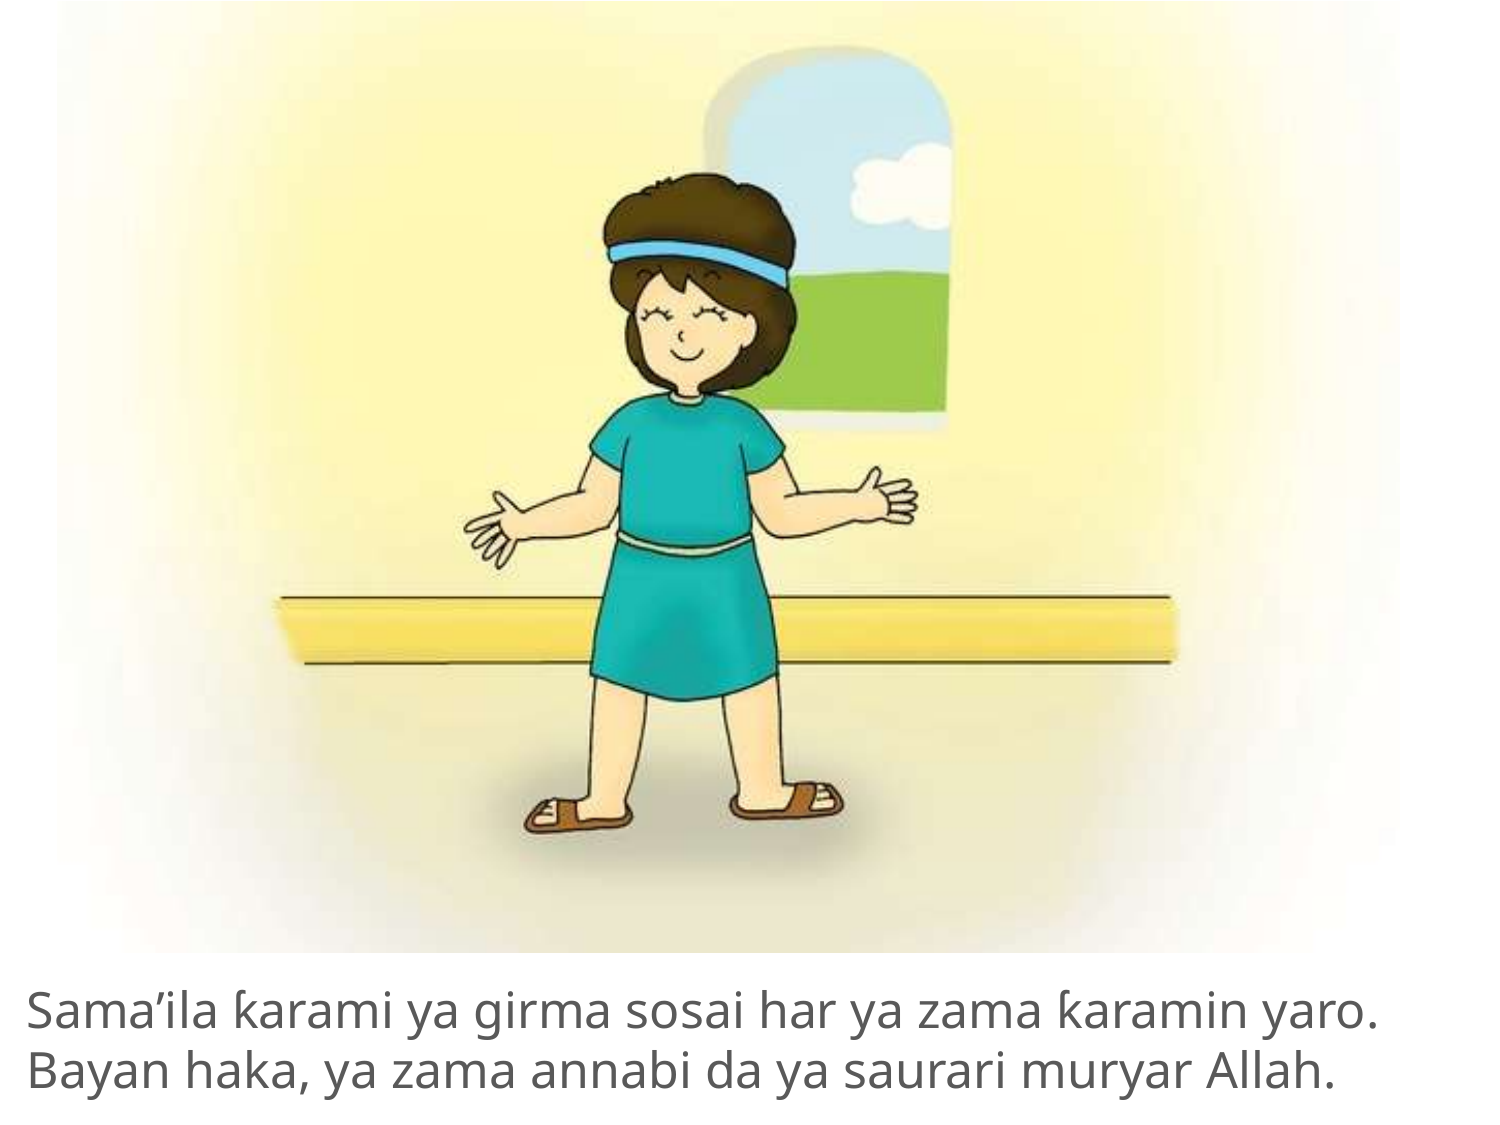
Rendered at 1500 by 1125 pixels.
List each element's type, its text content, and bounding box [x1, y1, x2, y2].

text_box Sama’ila ƙarami ya girma sosai har ya zama ƙaramin yaro. Bayan haka, ya zama annabi da ya saurari muryar Allah. [11, 971, 1498, 1106]
picture [57, 1, 1400, 953]
